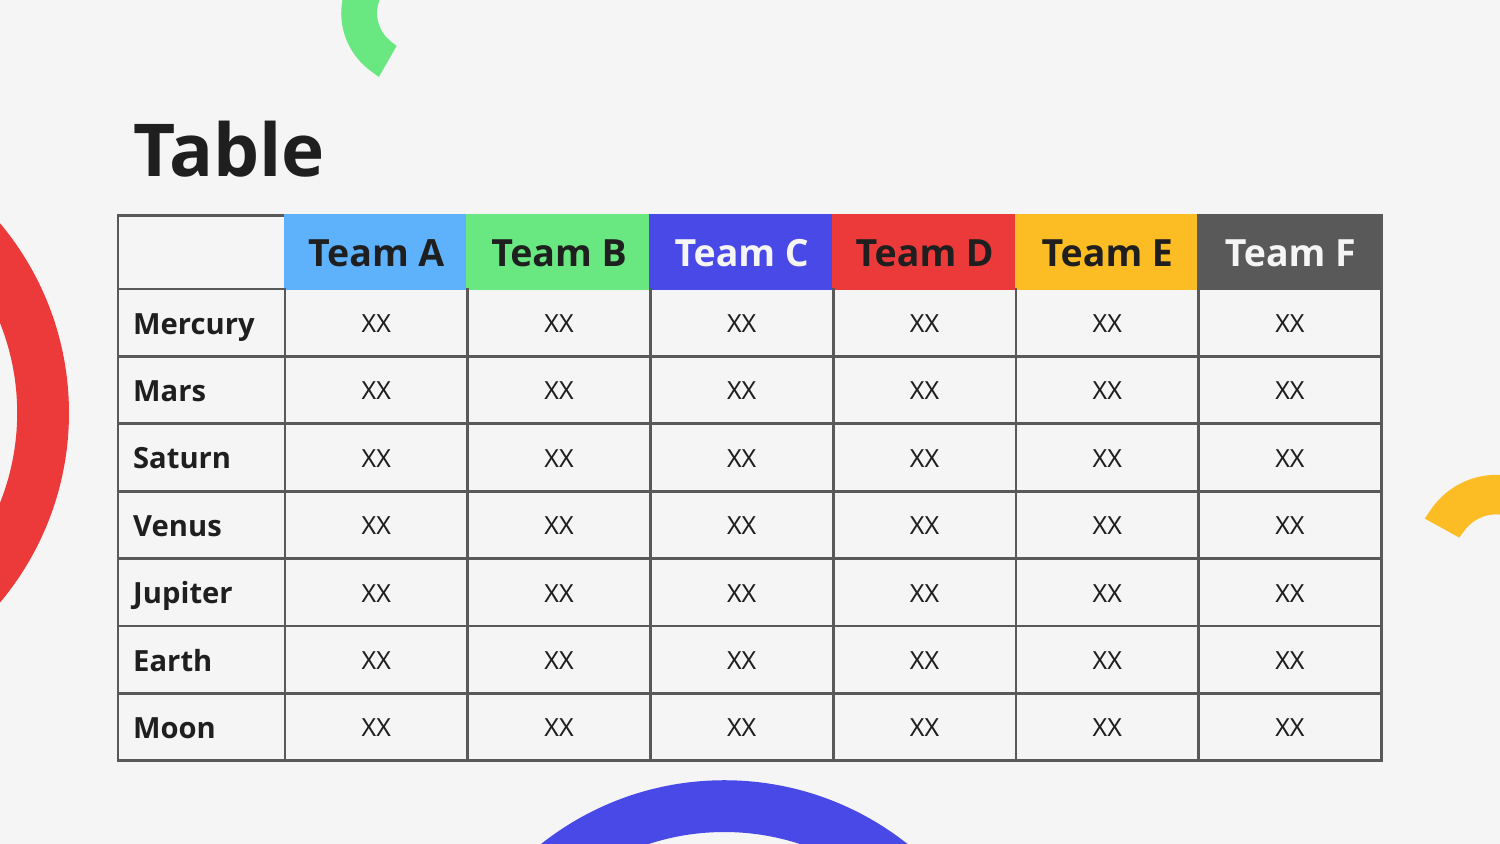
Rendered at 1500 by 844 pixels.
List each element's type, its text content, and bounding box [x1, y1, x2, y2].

table_header Team E [1017, 217, 1197, 288]
table_cell XX [835, 290, 1015, 355]
table_cell XX [1200, 290, 1380, 355]
table_header [119, 217, 284, 288]
table_cell XX [469, 290, 649, 355]
table_header Team F [1200, 217, 1380, 288]
table_cell XX [1017, 358, 1197, 422]
table_cell XX [1017, 425, 1197, 490]
table_cell XX [469, 560, 649, 625]
table_cell XX [652, 358, 832, 422]
table_cell Earth [119, 627, 284, 692]
table_cell XX [835, 425, 1015, 490]
table_cell XX [286, 695, 466, 759]
table_cell XX [469, 695, 649, 759]
table_cell XX [1200, 695, 1380, 759]
table_cell Mars [119, 358, 284, 422]
table_cell XX [652, 493, 832, 557]
table_cell Venus [119, 493, 284, 557]
table_header Team A [286, 217, 466, 288]
table_cell XX [469, 493, 649, 557]
table_cell XX [286, 627, 466, 692]
table_cell Jupiter [119, 560, 284, 625]
table_cell XX [1017, 627, 1197, 692]
table_header Team D [835, 217, 1015, 288]
table_cell XX [652, 627, 832, 692]
table_cell XX [286, 358, 466, 422]
table_cell XX [835, 358, 1015, 422]
table_cell XX [469, 425, 649, 490]
table_cell XX [835, 493, 1015, 557]
table_cell XX [1200, 560, 1380, 625]
table_cell XX [835, 560, 1015, 625]
table_cell XX [286, 290, 466, 355]
table_cell XX [1200, 425, 1380, 490]
table_header Team B [469, 217, 649, 288]
table_cell Mercury [119, 290, 284, 355]
table_cell XX [652, 425, 832, 490]
table_cell XX [1200, 493, 1380, 557]
table_cell XX [1017, 493, 1197, 557]
table_cell XX [286, 560, 466, 625]
table_cell XX [286, 425, 466, 490]
table_cell XX [835, 695, 1015, 759]
title Table [118, 88, 1382, 183]
table_cell XX [1200, 627, 1380, 692]
table_cell XX [1017, 290, 1197, 355]
table_cell XX [286, 493, 466, 557]
table_cell XX [652, 695, 832, 759]
table_header Team C [652, 217, 832, 288]
table_cell XX [835, 627, 1015, 692]
table_cell XX [469, 358, 649, 422]
table_cell Saturn [119, 425, 284, 490]
table_cell Moon [119, 695, 284, 759]
table_cell XX [1017, 695, 1197, 759]
table_cell XX [469, 627, 649, 692]
table_cell XX [652, 290, 832, 355]
table_cell XX [1200, 358, 1380, 422]
table_cell XX [1017, 560, 1197, 625]
table_cell XX [652, 560, 832, 625]
